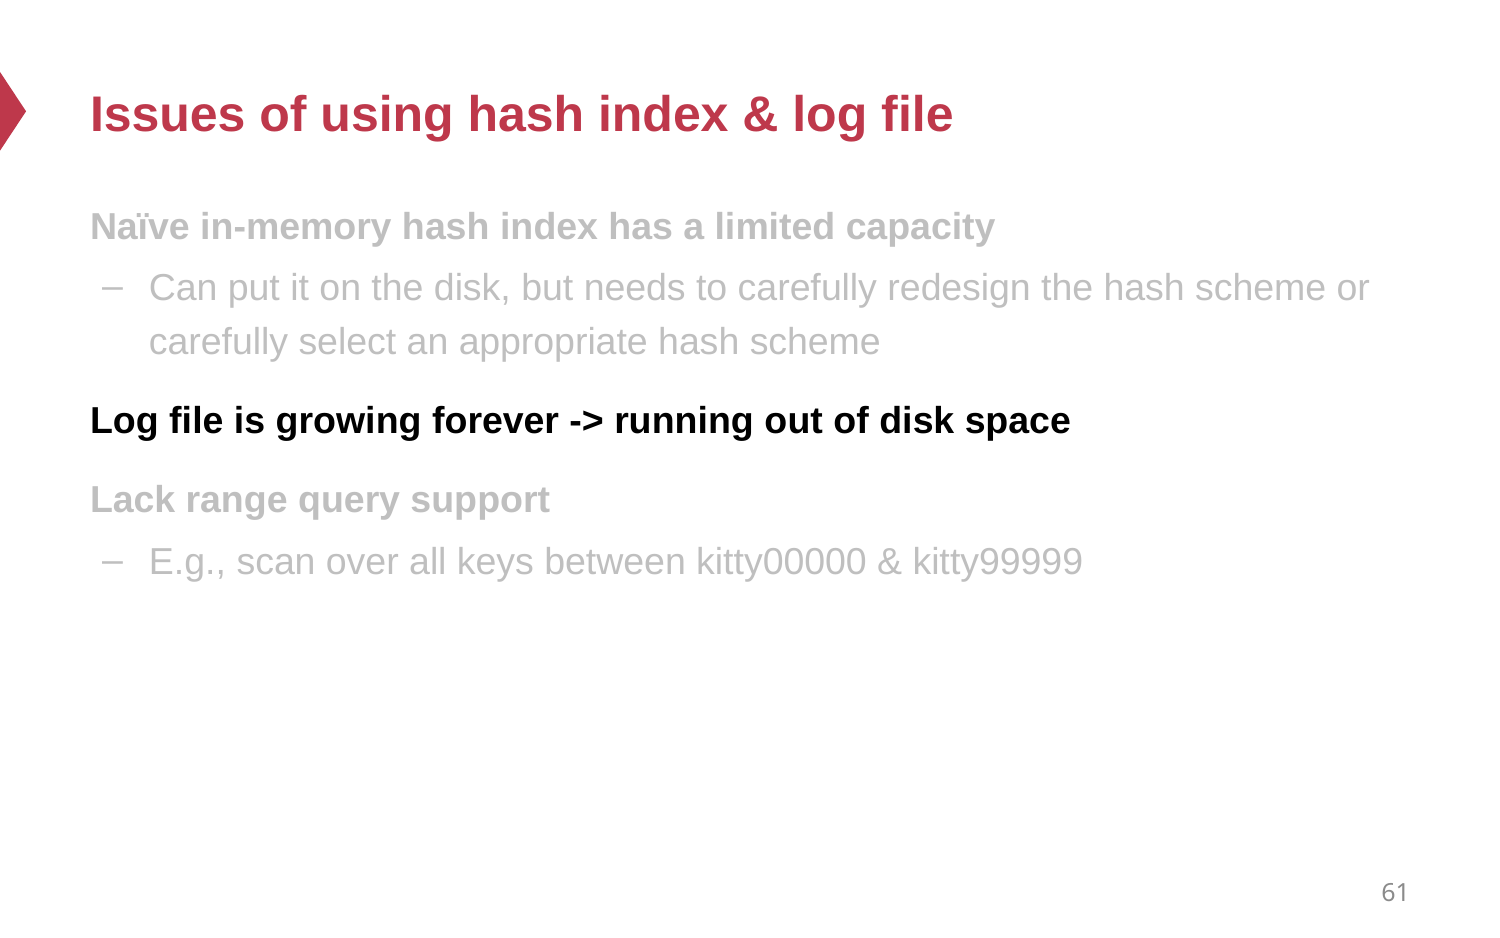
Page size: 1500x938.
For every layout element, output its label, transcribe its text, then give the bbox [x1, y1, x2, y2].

slide_number 61 [1074, 868, 1425, 919]
title Issues of using hash index & log file [75, 37, 1425, 185]
list Naïve in-memory hash index has a limited capacity Can put it on the disk, but needs to carefully redesign the hash scheme or carefully select an appropriate hash scheme Log file is growing forever -> running out of disk space Lack range query support E.g., scan over all keys between kitty00000 & kitty99999 [75, 185, 1425, 804]
